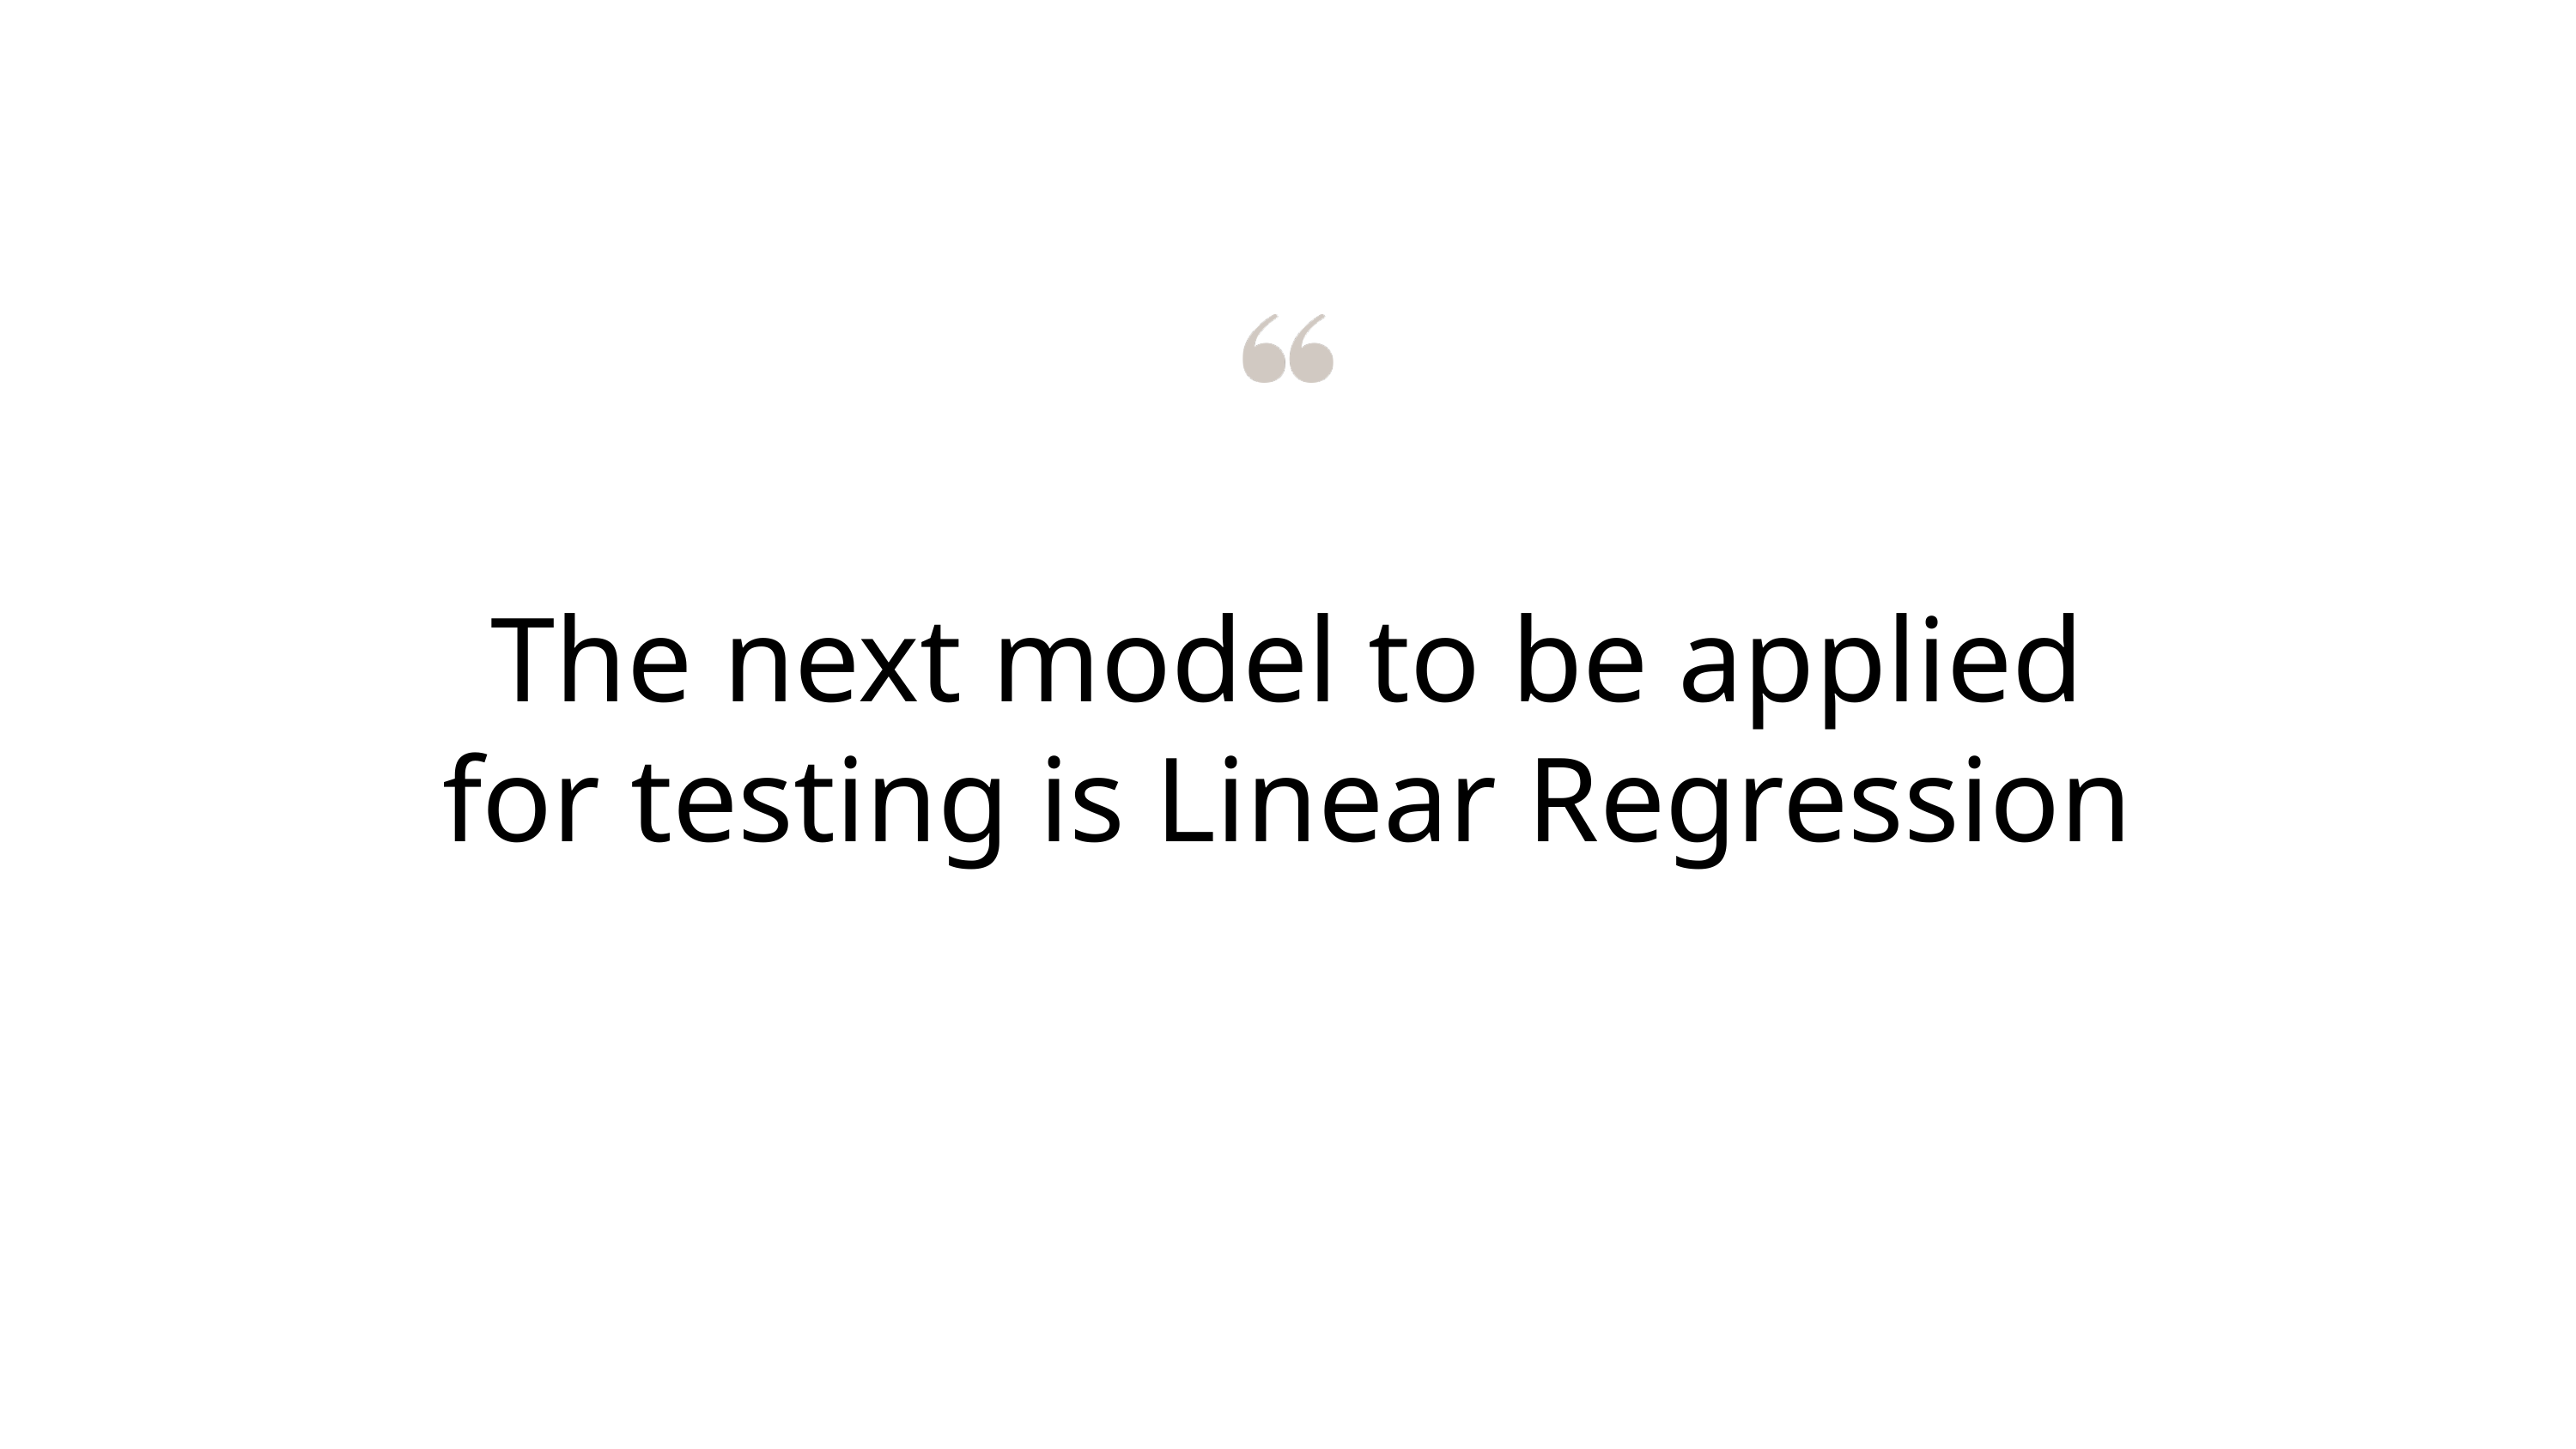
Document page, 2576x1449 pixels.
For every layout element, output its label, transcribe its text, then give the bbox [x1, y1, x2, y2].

text_box The next model to be applied for testing is Linear Regression [422, 585, 2154, 865]
text_box [1242, 314, 1334, 384]
